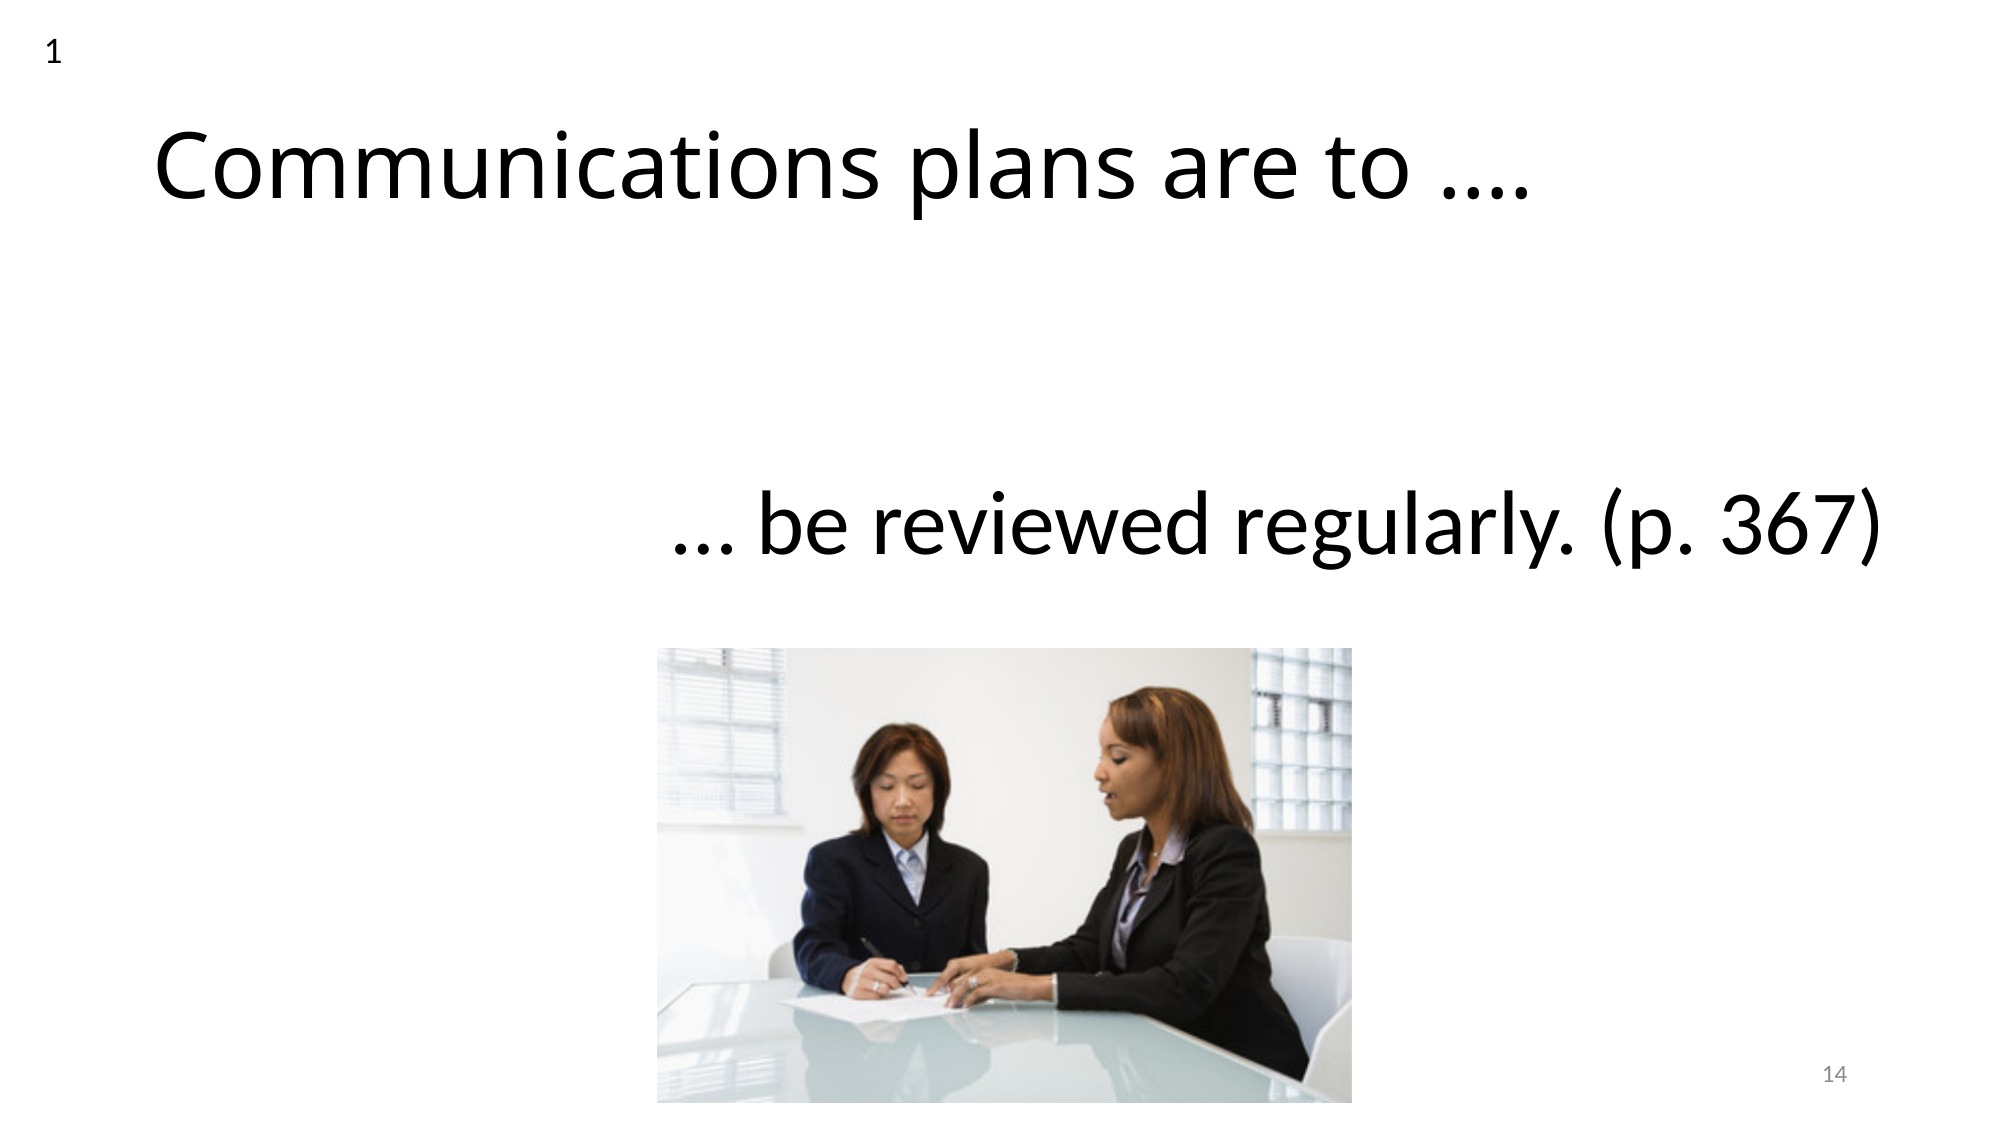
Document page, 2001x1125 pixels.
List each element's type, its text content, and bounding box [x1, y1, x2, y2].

text_box 1 [28, 18, 78, 78]
slide_number 14 [1412, 1042, 1863, 1103]
picture [657, 648, 1354, 1103]
title Communications plans are to …. [137, 59, 1863, 278]
list … be reviewed regularly. (p. 367) [657, 467, 2000, 1125]
